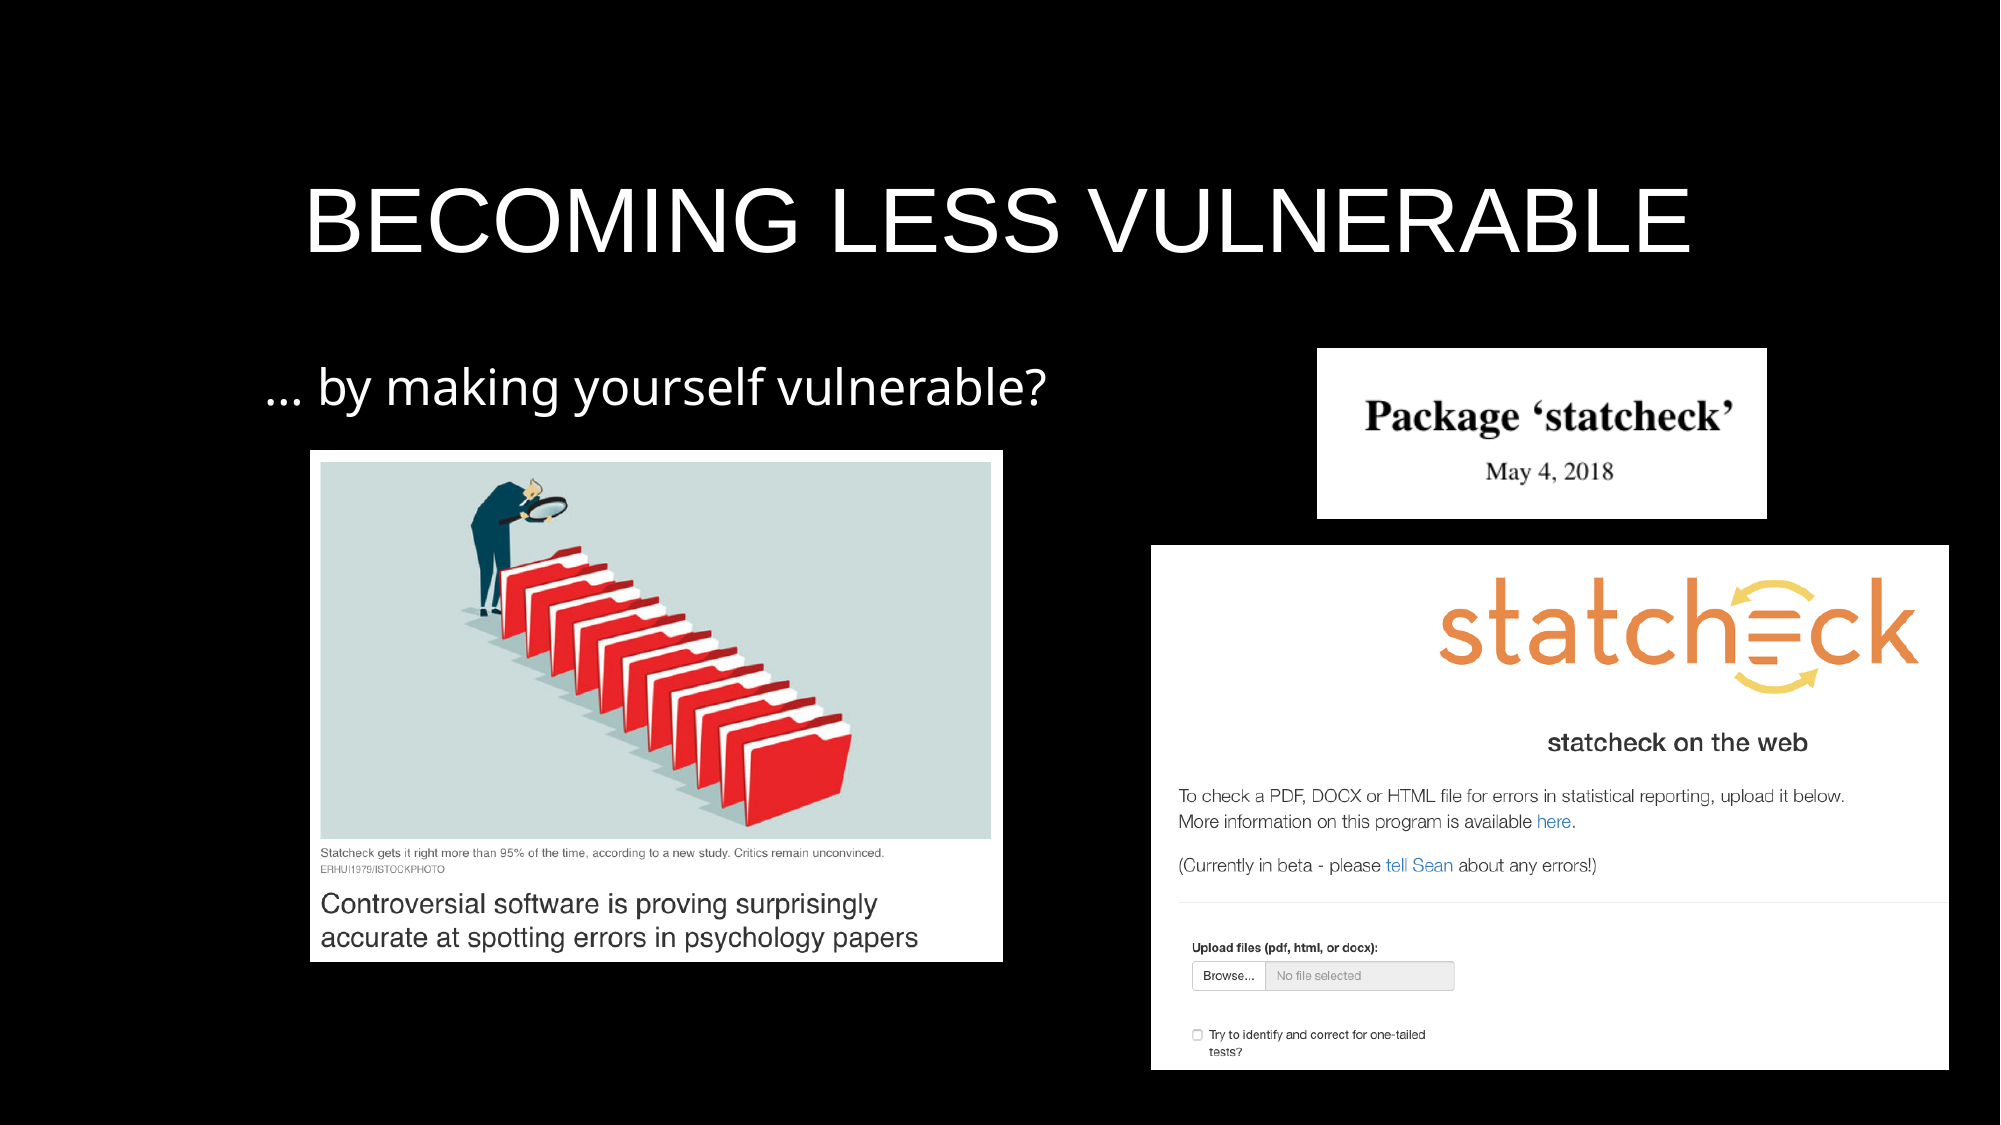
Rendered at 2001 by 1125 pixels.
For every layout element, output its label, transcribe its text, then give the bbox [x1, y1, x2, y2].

picture [1151, 545, 1949, 1070]
picture [310, 450, 1003, 962]
text_box … by making yourself vulnerable? [250, 348, 1063, 423]
title BECOMING LESS VULNERABLE [137, 59, 1863, 386]
picture [1317, 348, 1767, 520]
